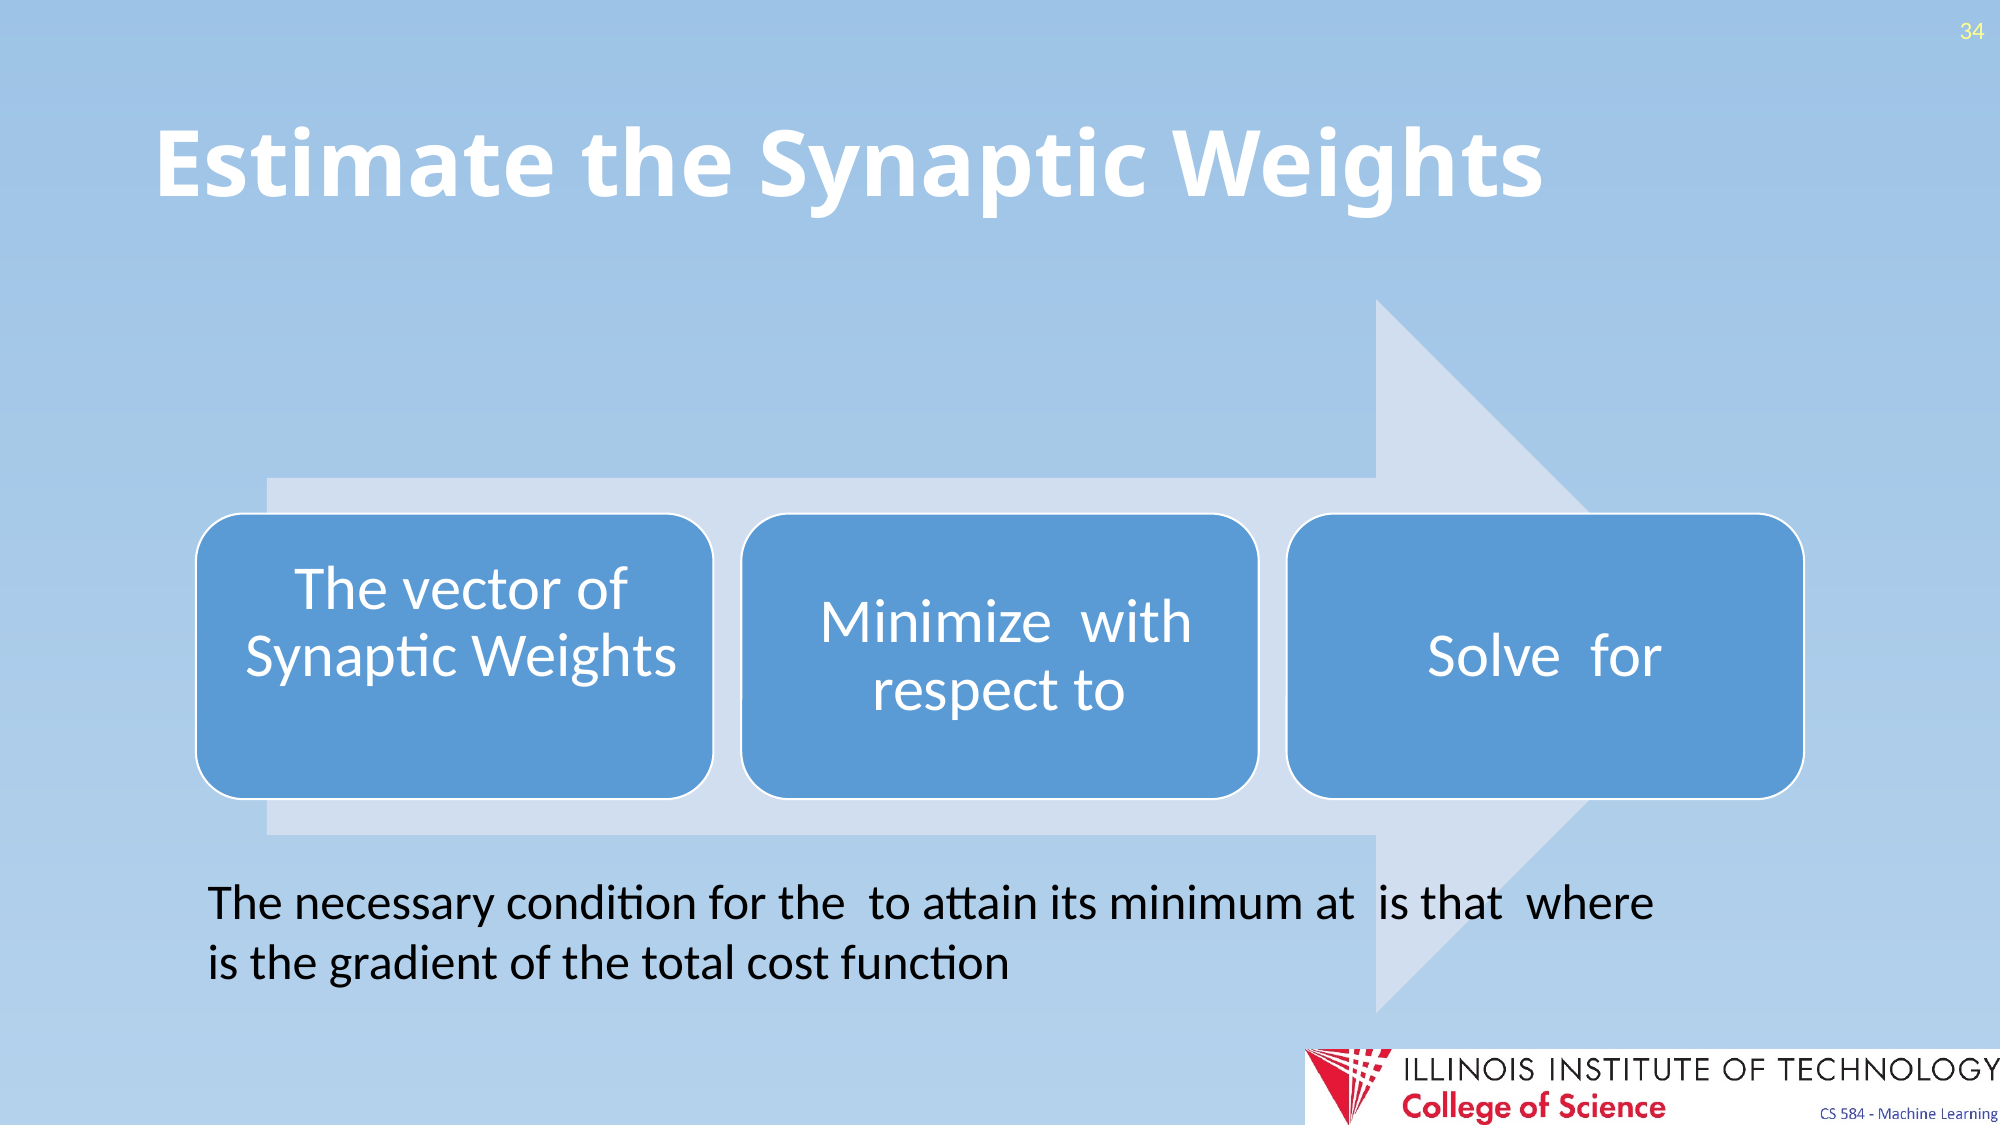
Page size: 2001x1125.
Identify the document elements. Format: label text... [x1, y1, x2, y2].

picture [1305, 1049, 2000, 1125]
slide_number 34 [1550, 0, 2000, 60]
title Estimate the Synaptic Weights [137, 68, 1863, 266]
